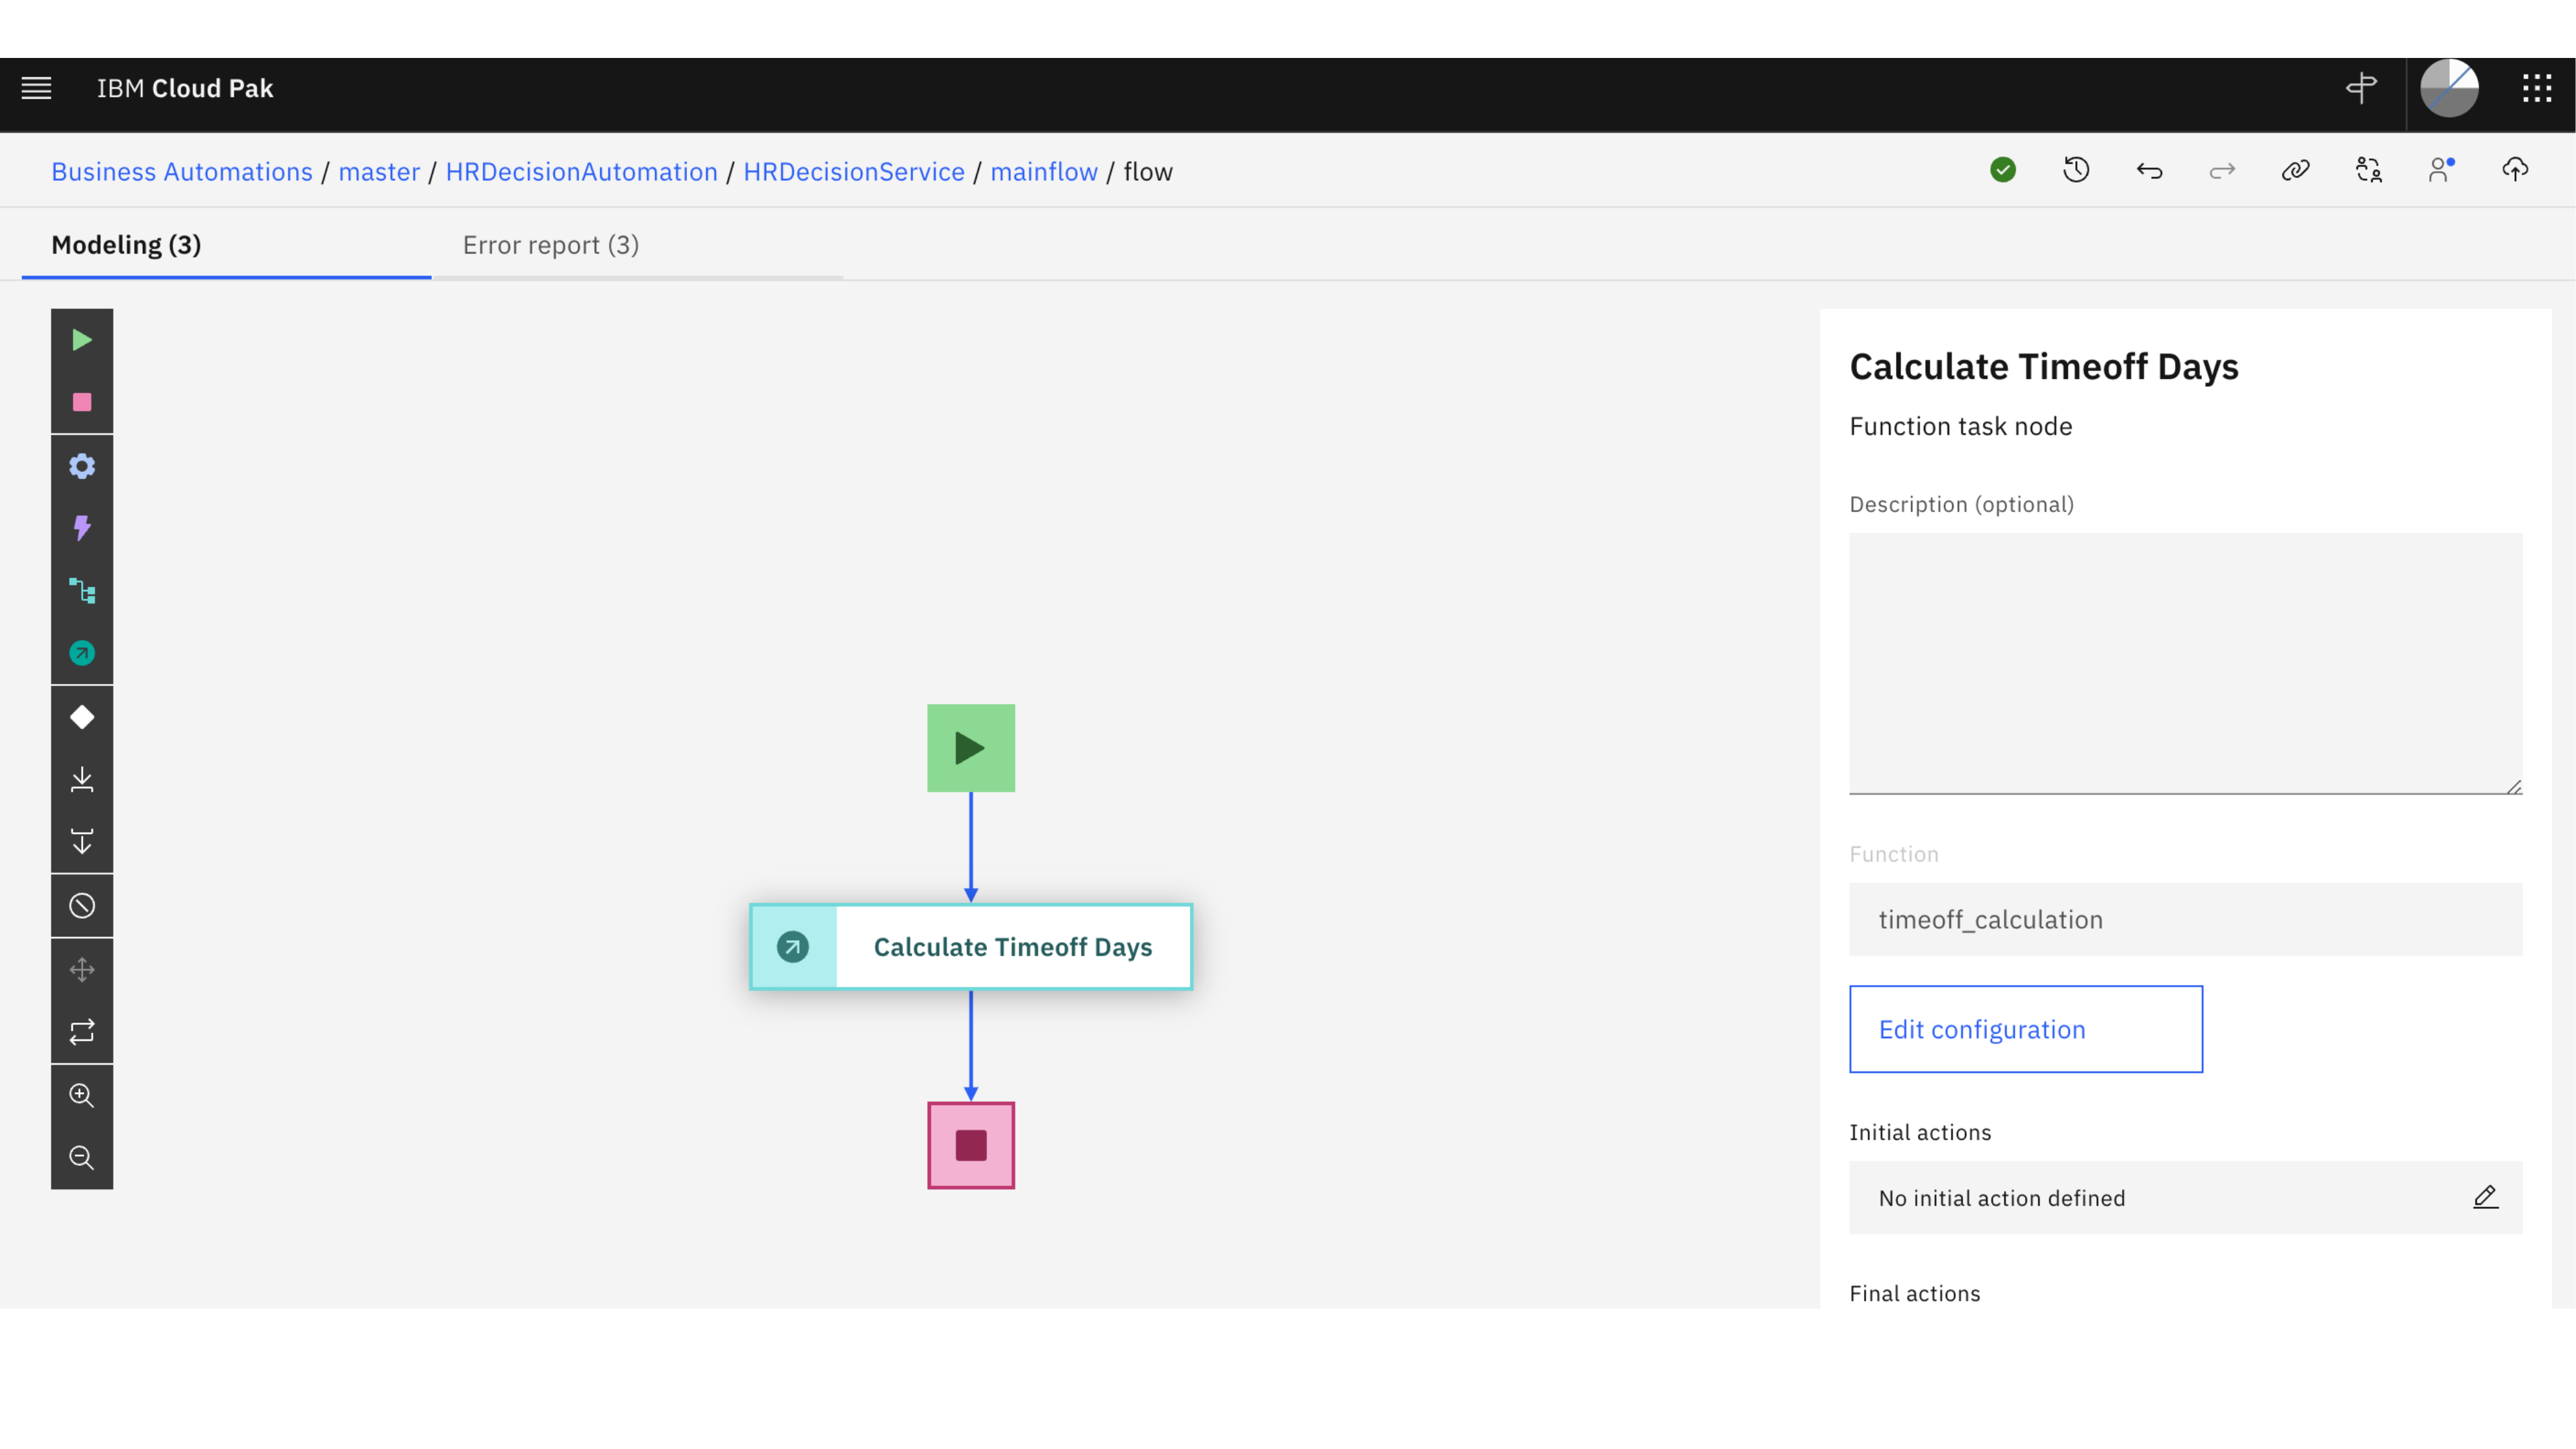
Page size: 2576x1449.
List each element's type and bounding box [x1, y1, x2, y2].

picture [0, 58, 2576, 1309]
